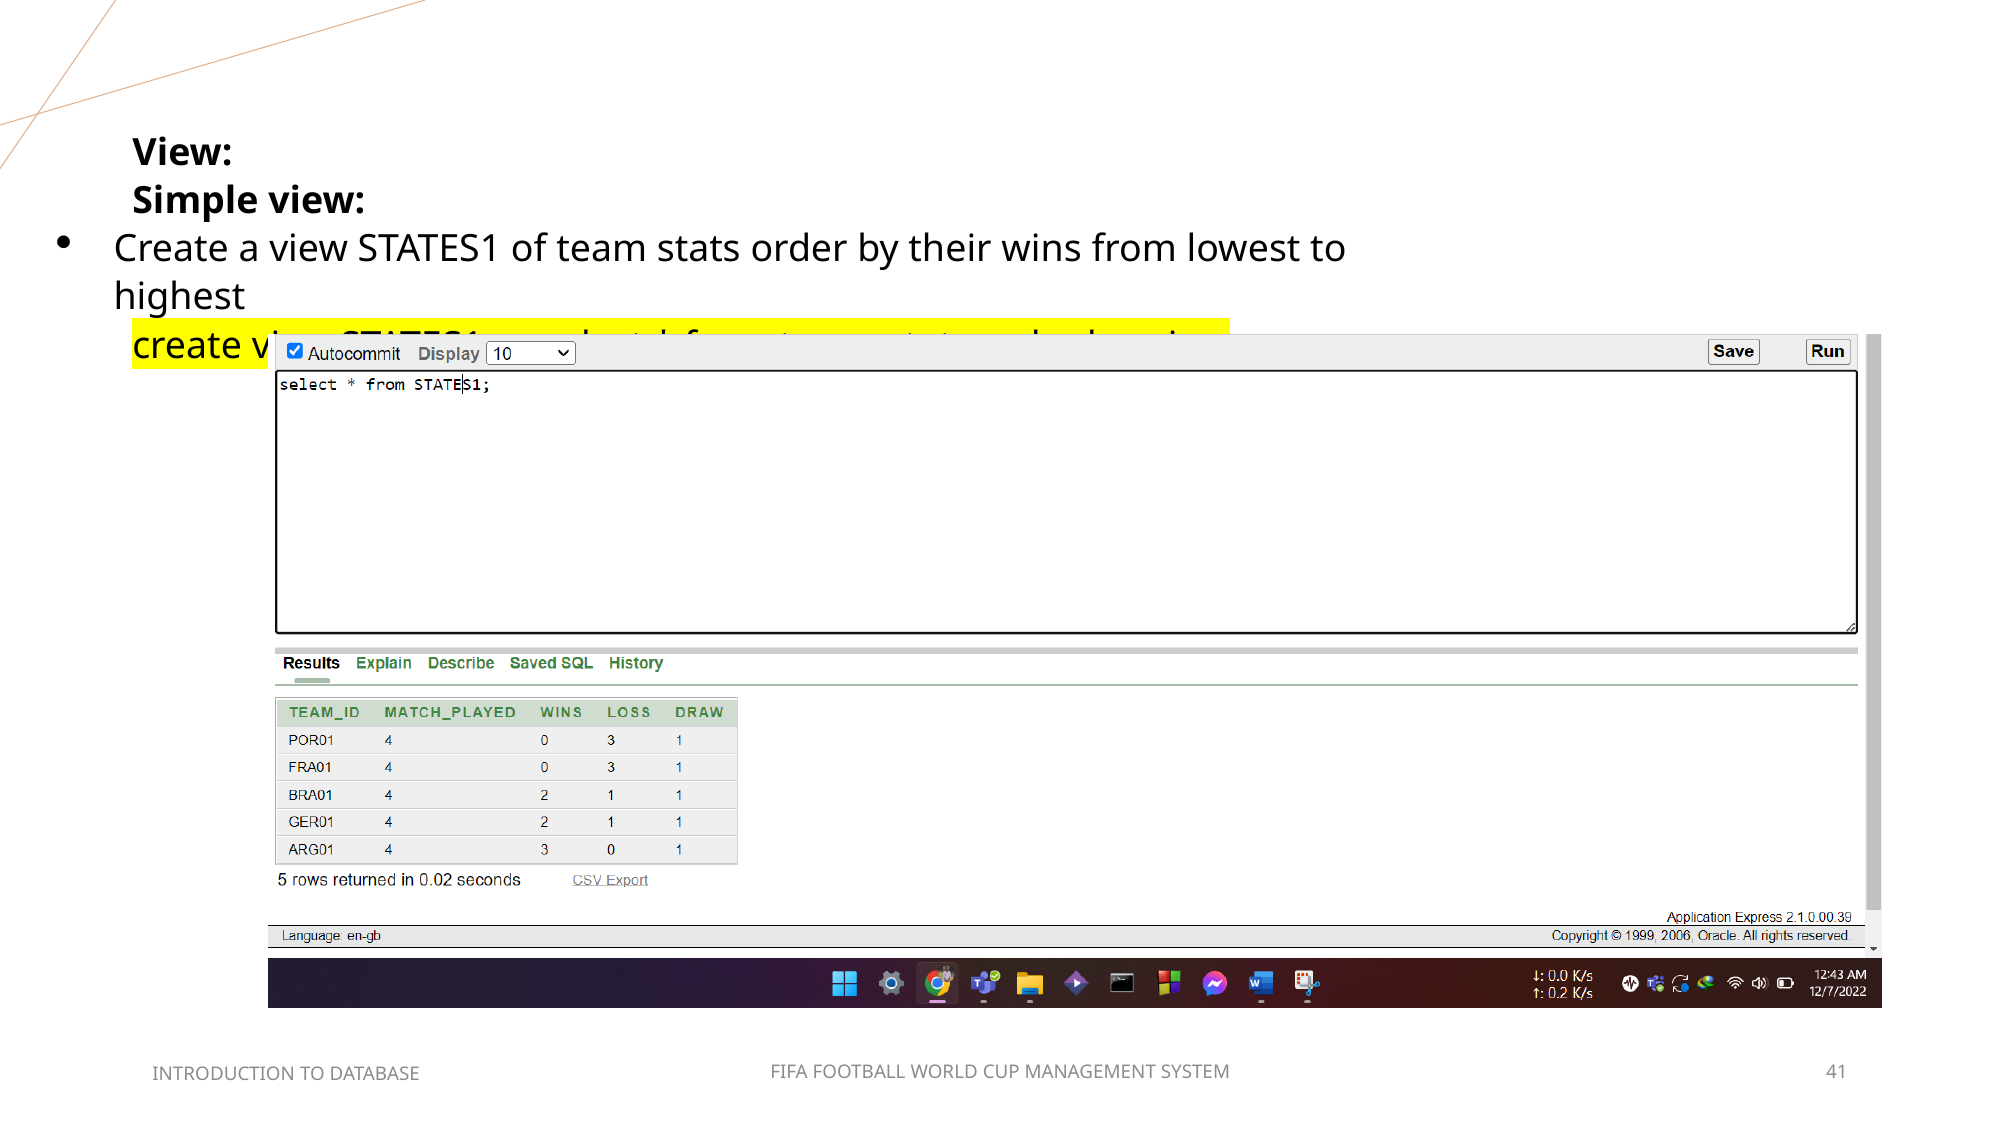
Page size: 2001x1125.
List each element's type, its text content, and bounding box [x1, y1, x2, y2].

slide_number INTRODUCTION TO DATABASE [137, 1042, 588, 1103]
slide_number 41 [1412, 1042, 1863, 1103]
picture [268, 334, 1882, 1008]
text_box View: Simple view: Create a view STATES1 of team stats order by their wins from lowest to highest create view STATES1 as select * from team_stats order by wins; [42, 117, 1495, 435]
footer FIFA FOOTBALL WORLD CUP MANAGEMENT SYSTEM [662, 1042, 1338, 1103]
